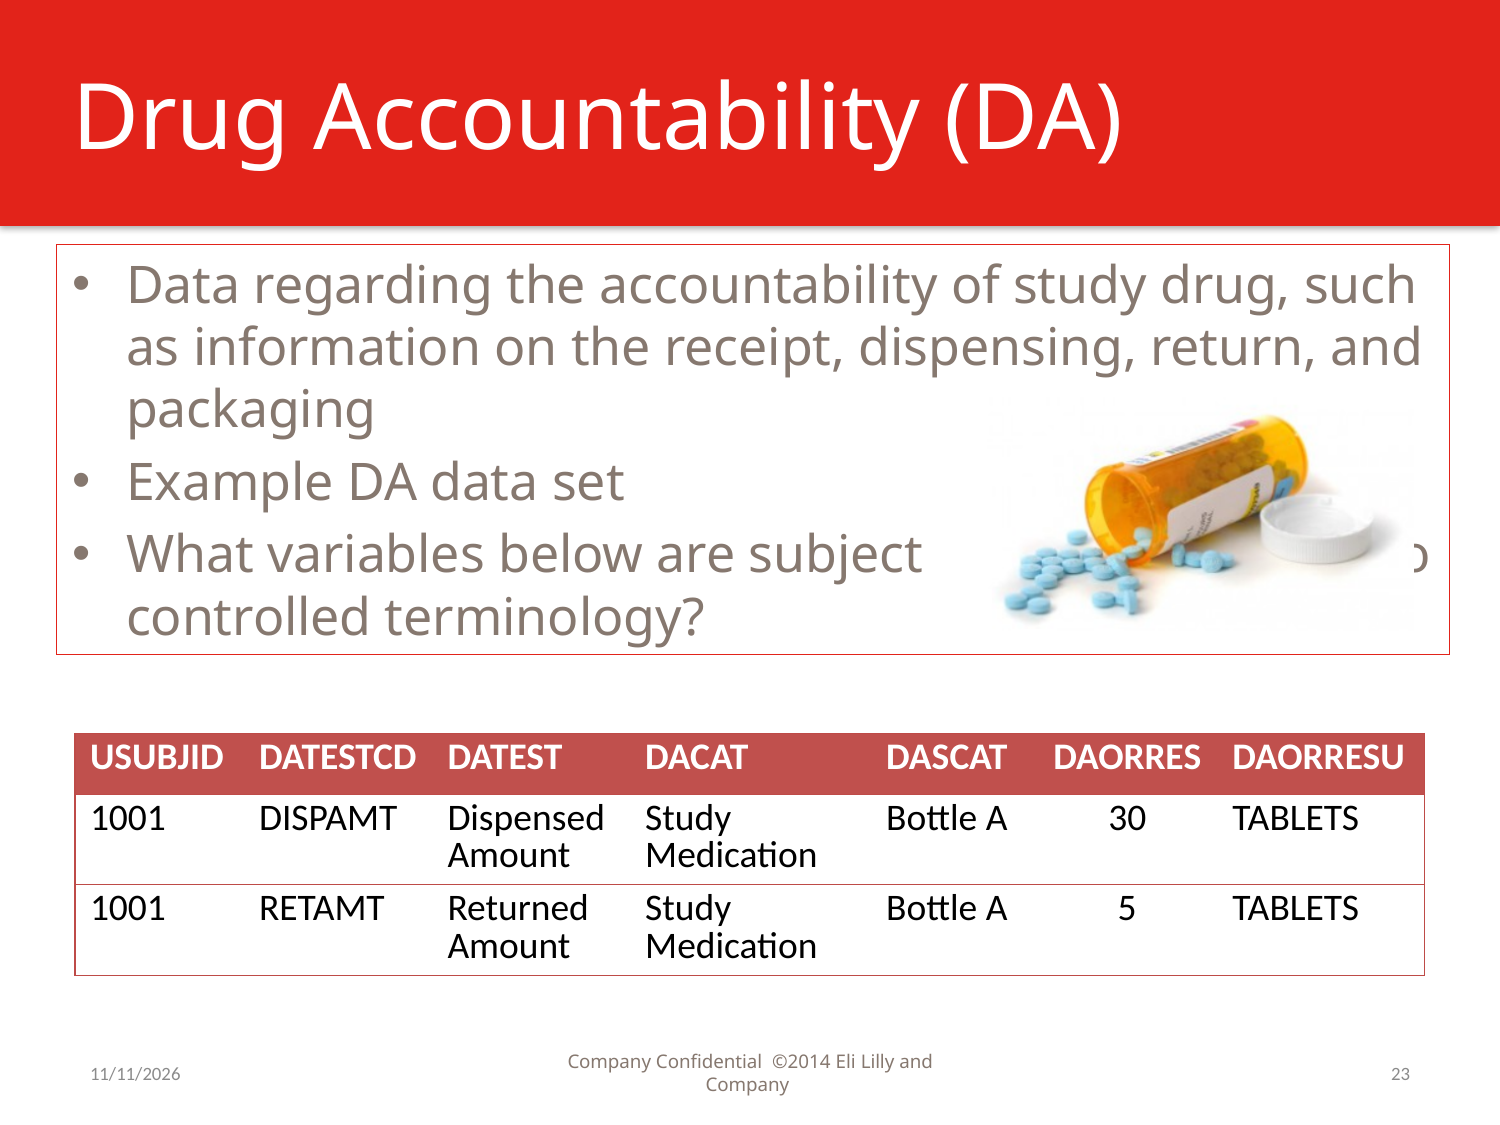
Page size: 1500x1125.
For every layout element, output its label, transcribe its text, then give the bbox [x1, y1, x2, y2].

table_cell TABLETS [1217, 795, 1424, 884]
title Drug Accountability (DA) [56, 19, 1450, 207]
table_cell TABLETS [1217, 885, 1424, 975]
table_cell DISPAMT [244, 795, 432, 884]
table_cell Study Medication [630, 795, 871, 884]
table_header DAORRES [1037, 734, 1217, 794]
table_cell 30 [1037, 795, 1217, 884]
table_header DAORRESU [1217, 734, 1424, 794]
table_cell Returned Amount [432, 885, 630, 975]
table_cell Dispensed Amount [432, 795, 630, 884]
table_cell 1001 [76, 795, 244, 884]
table_header DASCAT [871, 734, 1037, 794]
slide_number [75, 1042, 425, 1103]
slide_number 23 [1074, 1042, 1425, 1103]
picture [987, 396, 1414, 631]
table_header DATEST [432, 734, 630, 794]
table_header USUBJID [76, 734, 244, 794]
table_header DATESTCD [244, 734, 432, 794]
table_cell 5 [1037, 885, 1217, 975]
list Data regarding the accountability of study drug, such as information on the receipt, dispensing, return, and packaging Example DA data set What variables below are subject to controlled terminology? [56, 244, 1450, 655]
table_cell Bottle A [871, 795, 1037, 884]
table_cell Bottle A [871, 885, 1037, 975]
table_header DACAT [630, 734, 871, 794]
table_cell Study Medication [630, 885, 871, 975]
table_cell RETAMT [244, 885, 432, 975]
table_cell 1001 [76, 885, 244, 975]
footer Company Confidential ©2014 Eli Lilly and Company [512, 1042, 988, 1103]
